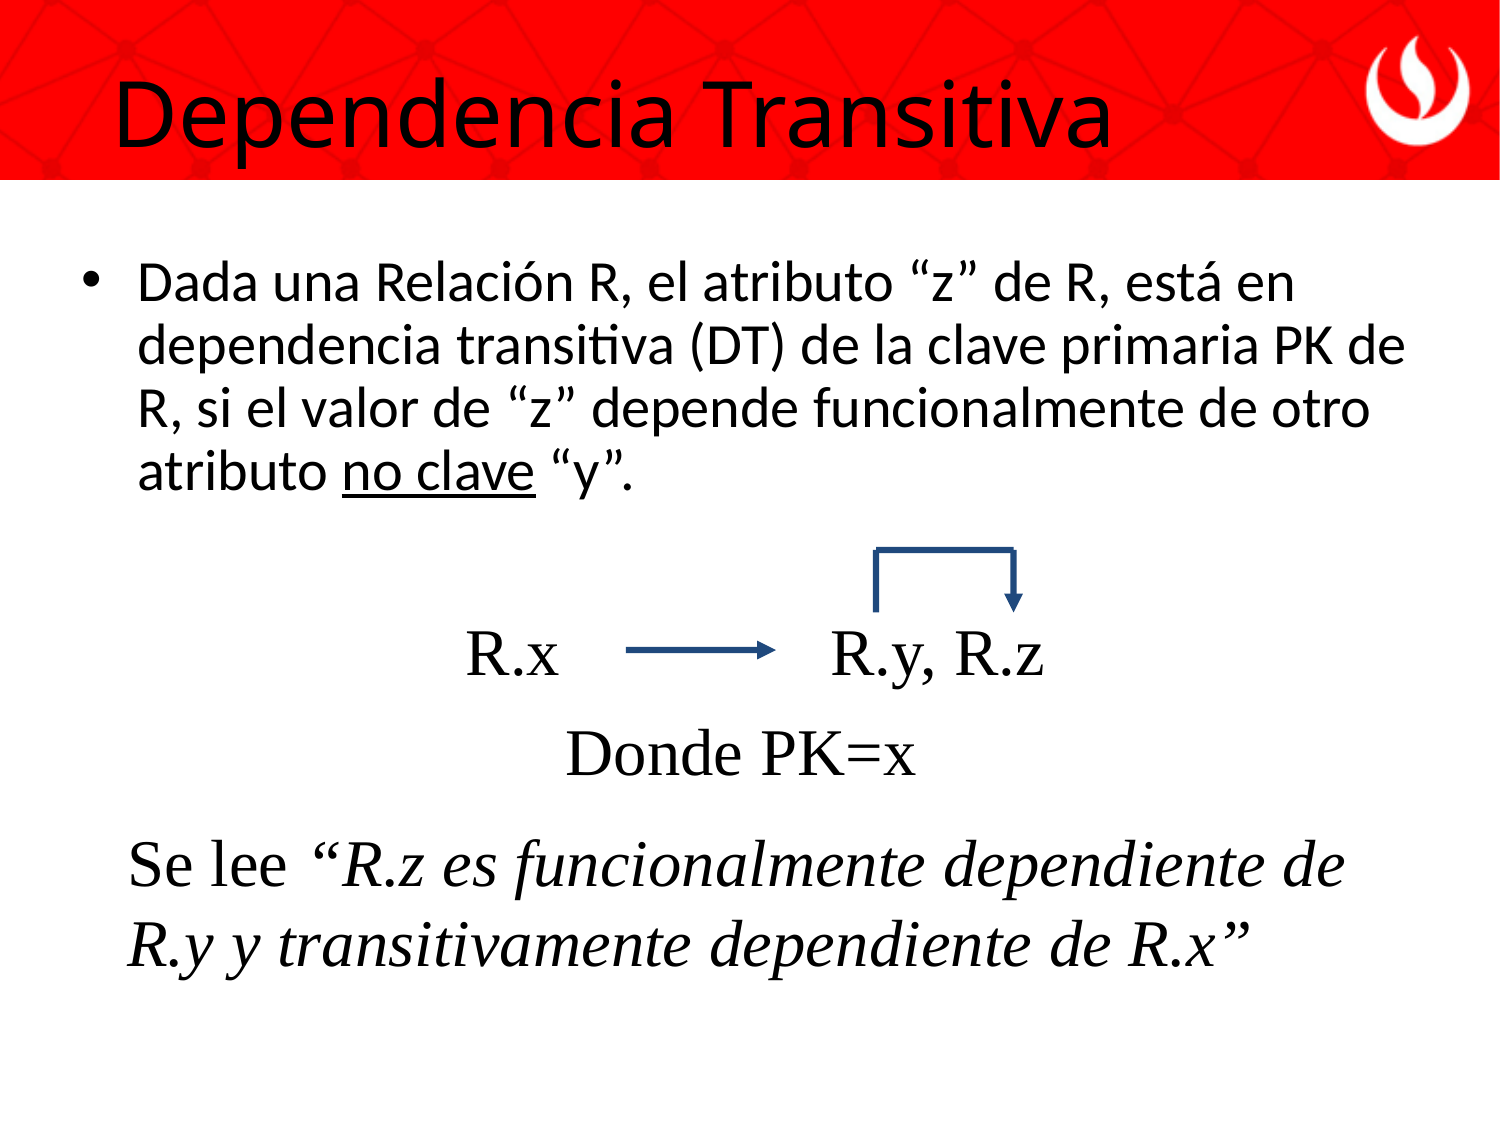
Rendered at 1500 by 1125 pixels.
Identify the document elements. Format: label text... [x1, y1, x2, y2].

text_box Se lee “R.z es funcionalmente dependiente de R.y y transitivamente dependiente de R.x” [112, 812, 1388, 1000]
list Dada una Relación R, el atributo “z” de R, está en dependencia transitiva (DT) de la clave primaria PK de R, si el valor de “z” depende funcionalmente de otro atributo no clave “y”. [66, 243, 1429, 519]
title Dependencia Transitiva [0, 36, 1309, 187]
picture [0, 0, 1500, 180]
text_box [450, 549, 1063, 797]
